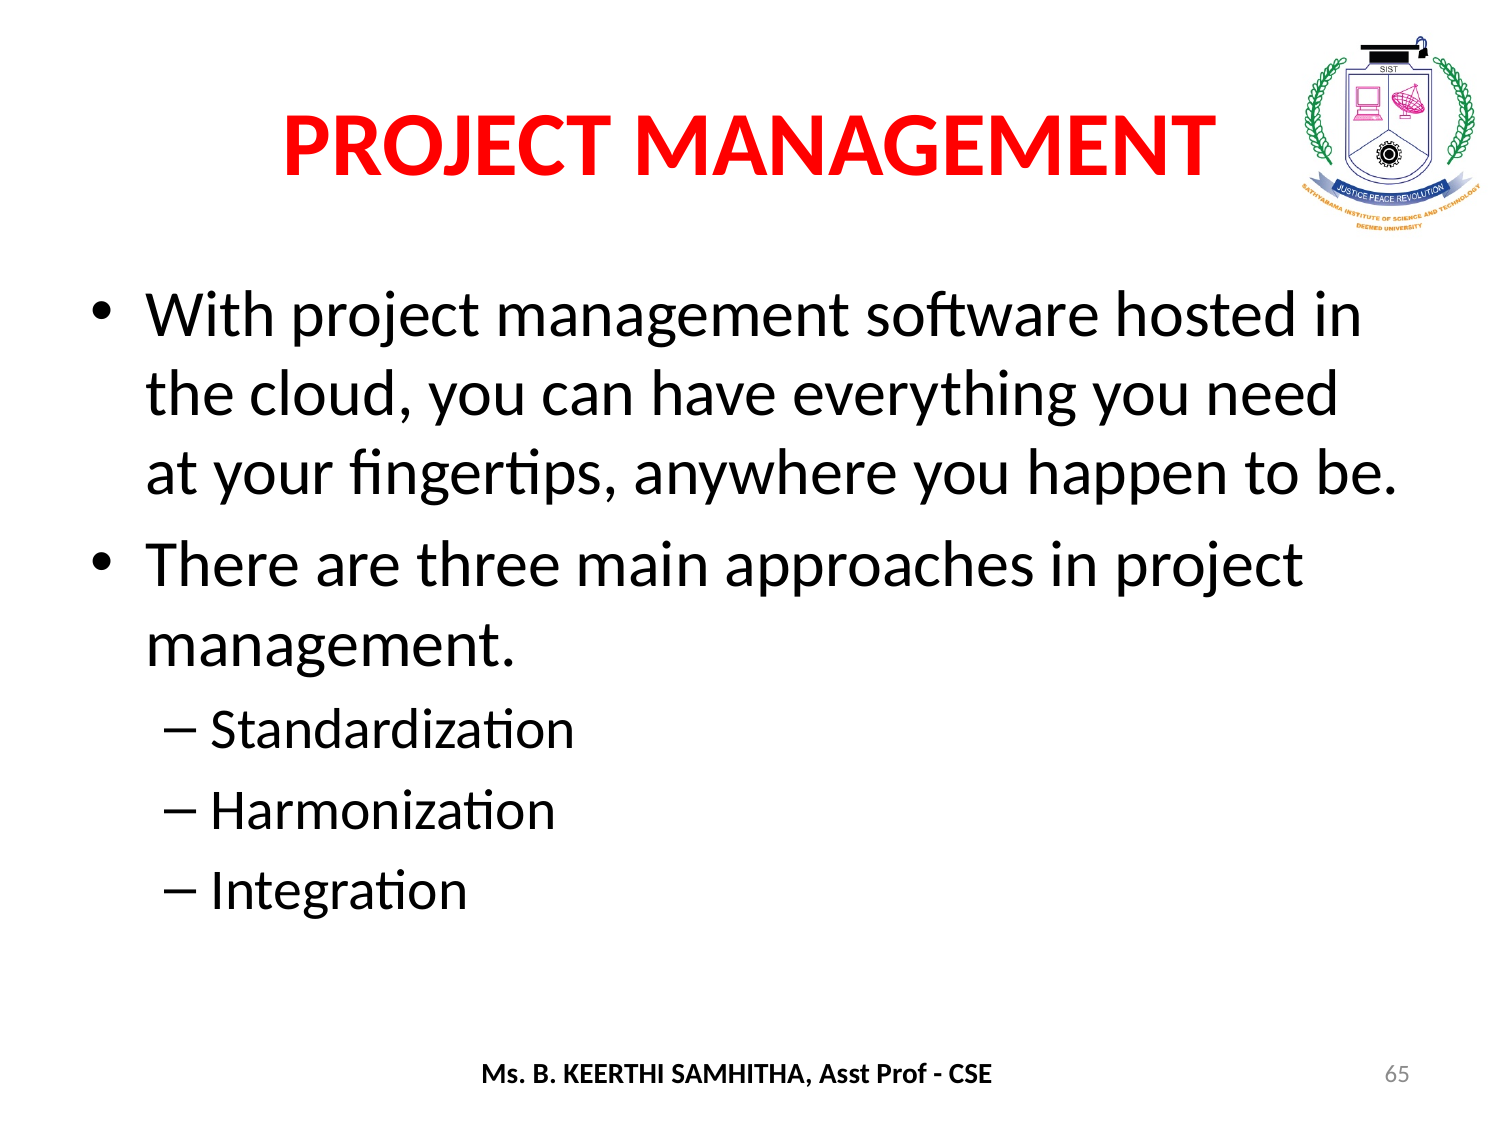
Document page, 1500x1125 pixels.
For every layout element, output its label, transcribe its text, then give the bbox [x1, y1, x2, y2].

title PROJECT MANAGEMENT [75, 45, 1425, 233]
list With project management software hosted in the cloud, you can have everything you need at your fingertips, anywhere you happen to be. There are three main approaches in project management. Standardization Harmonization Integration [75, 262, 1425, 1005]
slide_number 65 [1074, 1042, 1425, 1103]
picture [1280, 30, 1500, 251]
